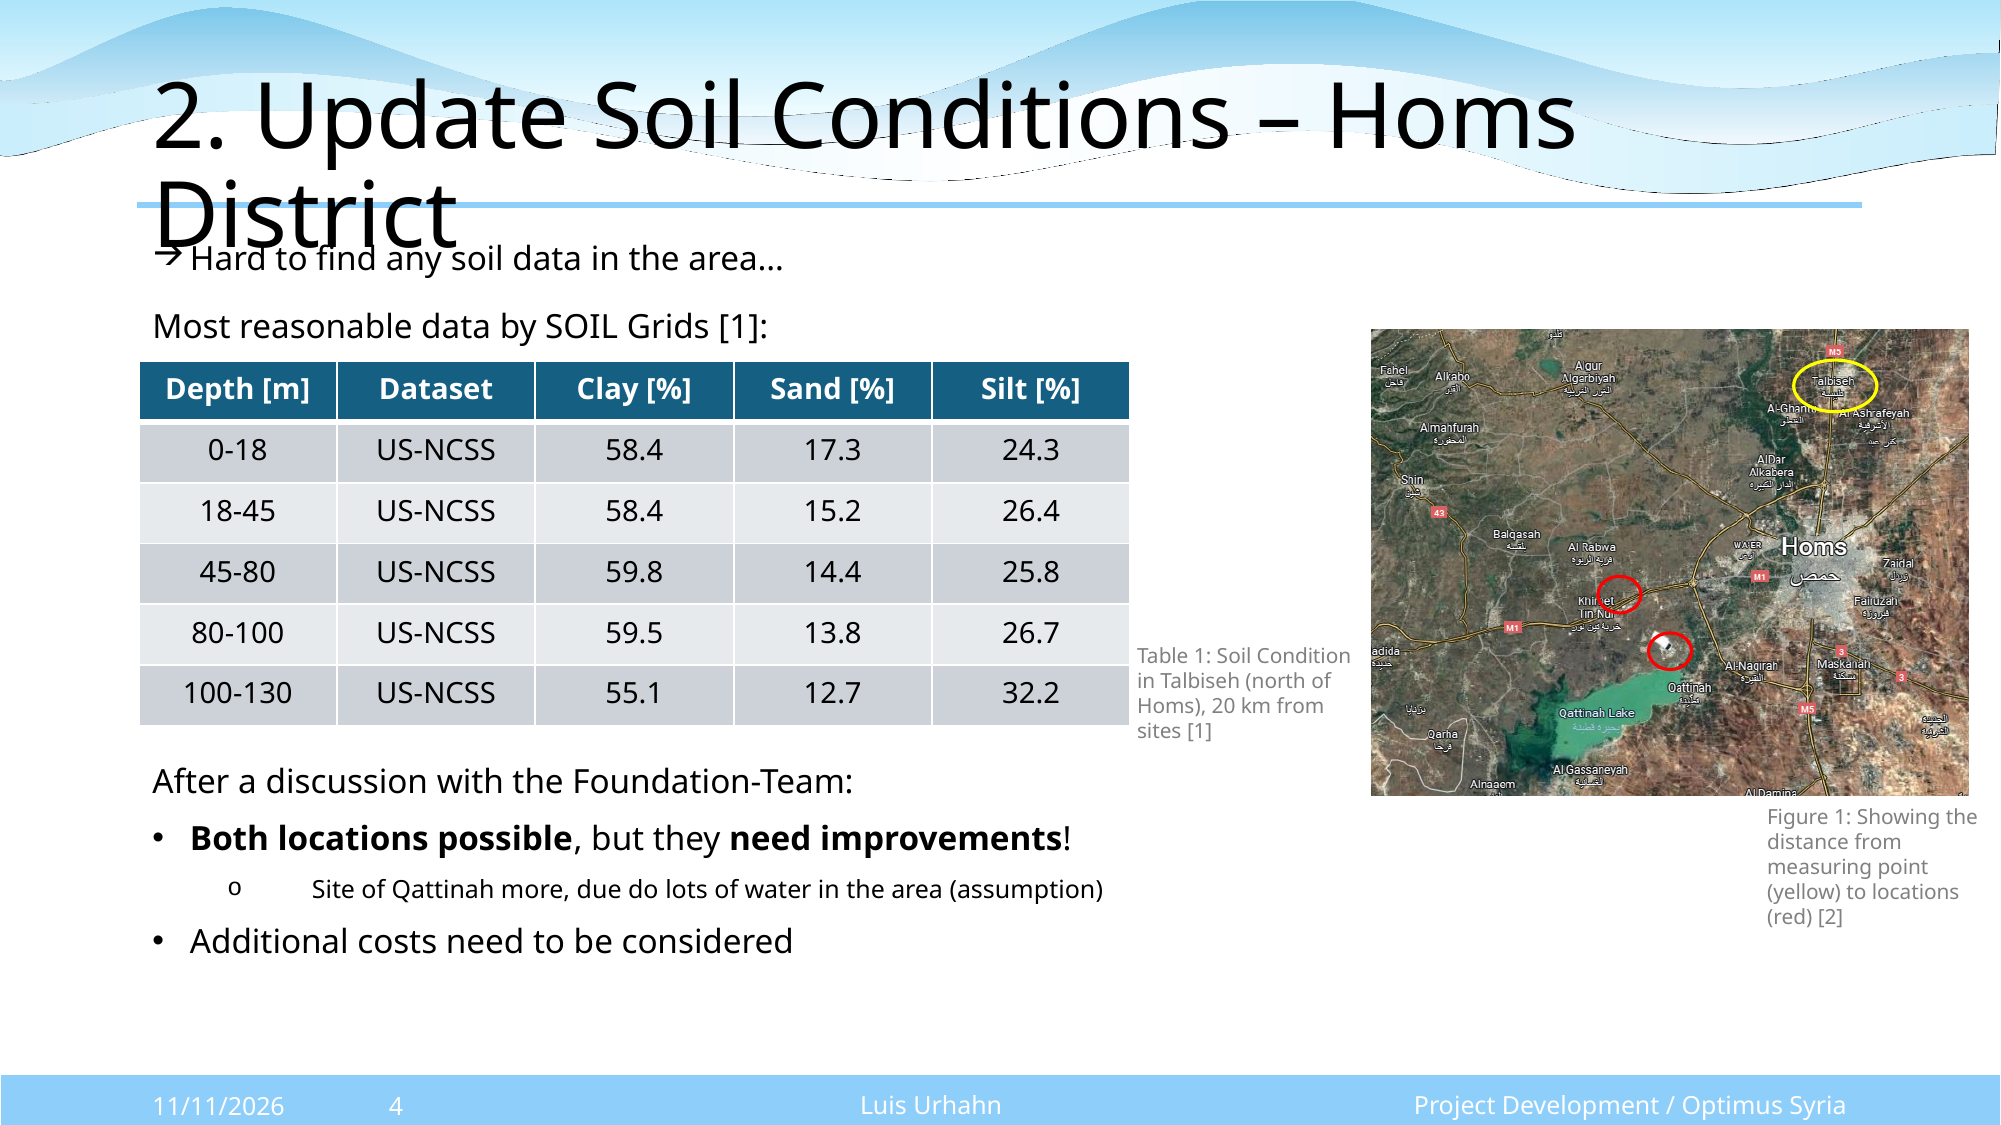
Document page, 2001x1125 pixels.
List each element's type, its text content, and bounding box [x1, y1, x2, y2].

table_cell 58.4 [536, 425, 733, 482]
list Hard to find any soil data in the area… Most reasonable data by SOIL Grids [1]: After a discussion with the Foundation-Team: Both locations possible, but they need improvements! Site of Qattinah more, due do lots of water in the area (assumption) Additional costs need to be considered [137, 726, 1863, 1077]
table_cell 26.7 [933, 605, 1129, 664]
table_cell 59.5 [536, 605, 733, 664]
table_cell 58.4 [536, 484, 733, 543]
table_cell US-NCSS [338, 484, 534, 543]
table_header Dataset [338, 362, 534, 419]
table_header Silt [%] [933, 362, 1129, 419]
table_cell 17.3 [735, 425, 931, 482]
text_box Figure 1: Showing the distance from measuring point (yellow) to locations (red) [2] [1752, 796, 2000, 936]
table_cell 25.8 [933, 544, 1129, 603]
table_cell 12.7 [735, 666, 931, 725]
table_cell US-NCSS [338, 544, 534, 603]
table_cell 45-80 [140, 544, 336, 603]
table_header Clay [%] [536, 362, 733, 419]
table_cell US-NCSS [338, 666, 534, 725]
table_cell 14.4 [735, 544, 931, 603]
table_cell 59.8 [536, 544, 733, 603]
footer Project Development / Optimus Syria [1391, 1076, 1863, 1125]
table_cell 26.4 [933, 484, 1129, 543]
table_cell 0-18 [140, 425, 336, 482]
text_box Table 1: Soil Condition in Talbiseh (north of Homs), 20 km from sites [1] [1122, 635, 1370, 750]
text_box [1370, 329, 1970, 796]
table_header Depth [m] [140, 362, 336, 419]
table_cell US-NCSS [338, 425, 534, 482]
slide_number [137, 1077, 319, 1125]
table_cell 55.1 [536, 666, 733, 725]
list Hard to find any soil data in the area… Most reasonable data by SOIL Grids [1]: After a discussion with the Foundation-Team: Both locations possible, but they need improvements! Site of Qattinah more, due do lots of water in the area (assumption) Additional costs need to be considered [137, 202, 1863, 635]
title 2. Update Soil Conditions – Homs District [137, 59, 1863, 202]
table_cell 15.2 [735, 484, 931, 543]
table_cell 18-45 [140, 484, 336, 543]
table_cell 13.8 [735, 605, 931, 664]
list Luis Urhahn [472, 1076, 1391, 1125]
table_cell 80-100 [140, 605, 336, 664]
table_cell 24.3 [933, 425, 1129, 482]
table_cell 32.2 [933, 666, 1122, 725]
table_cell US-NCSS [338, 605, 534, 664]
table_header Sand [%] [735, 362, 931, 419]
slide_number 4 [319, 1077, 472, 1125]
table_cell 100-130 [140, 666, 336, 725]
